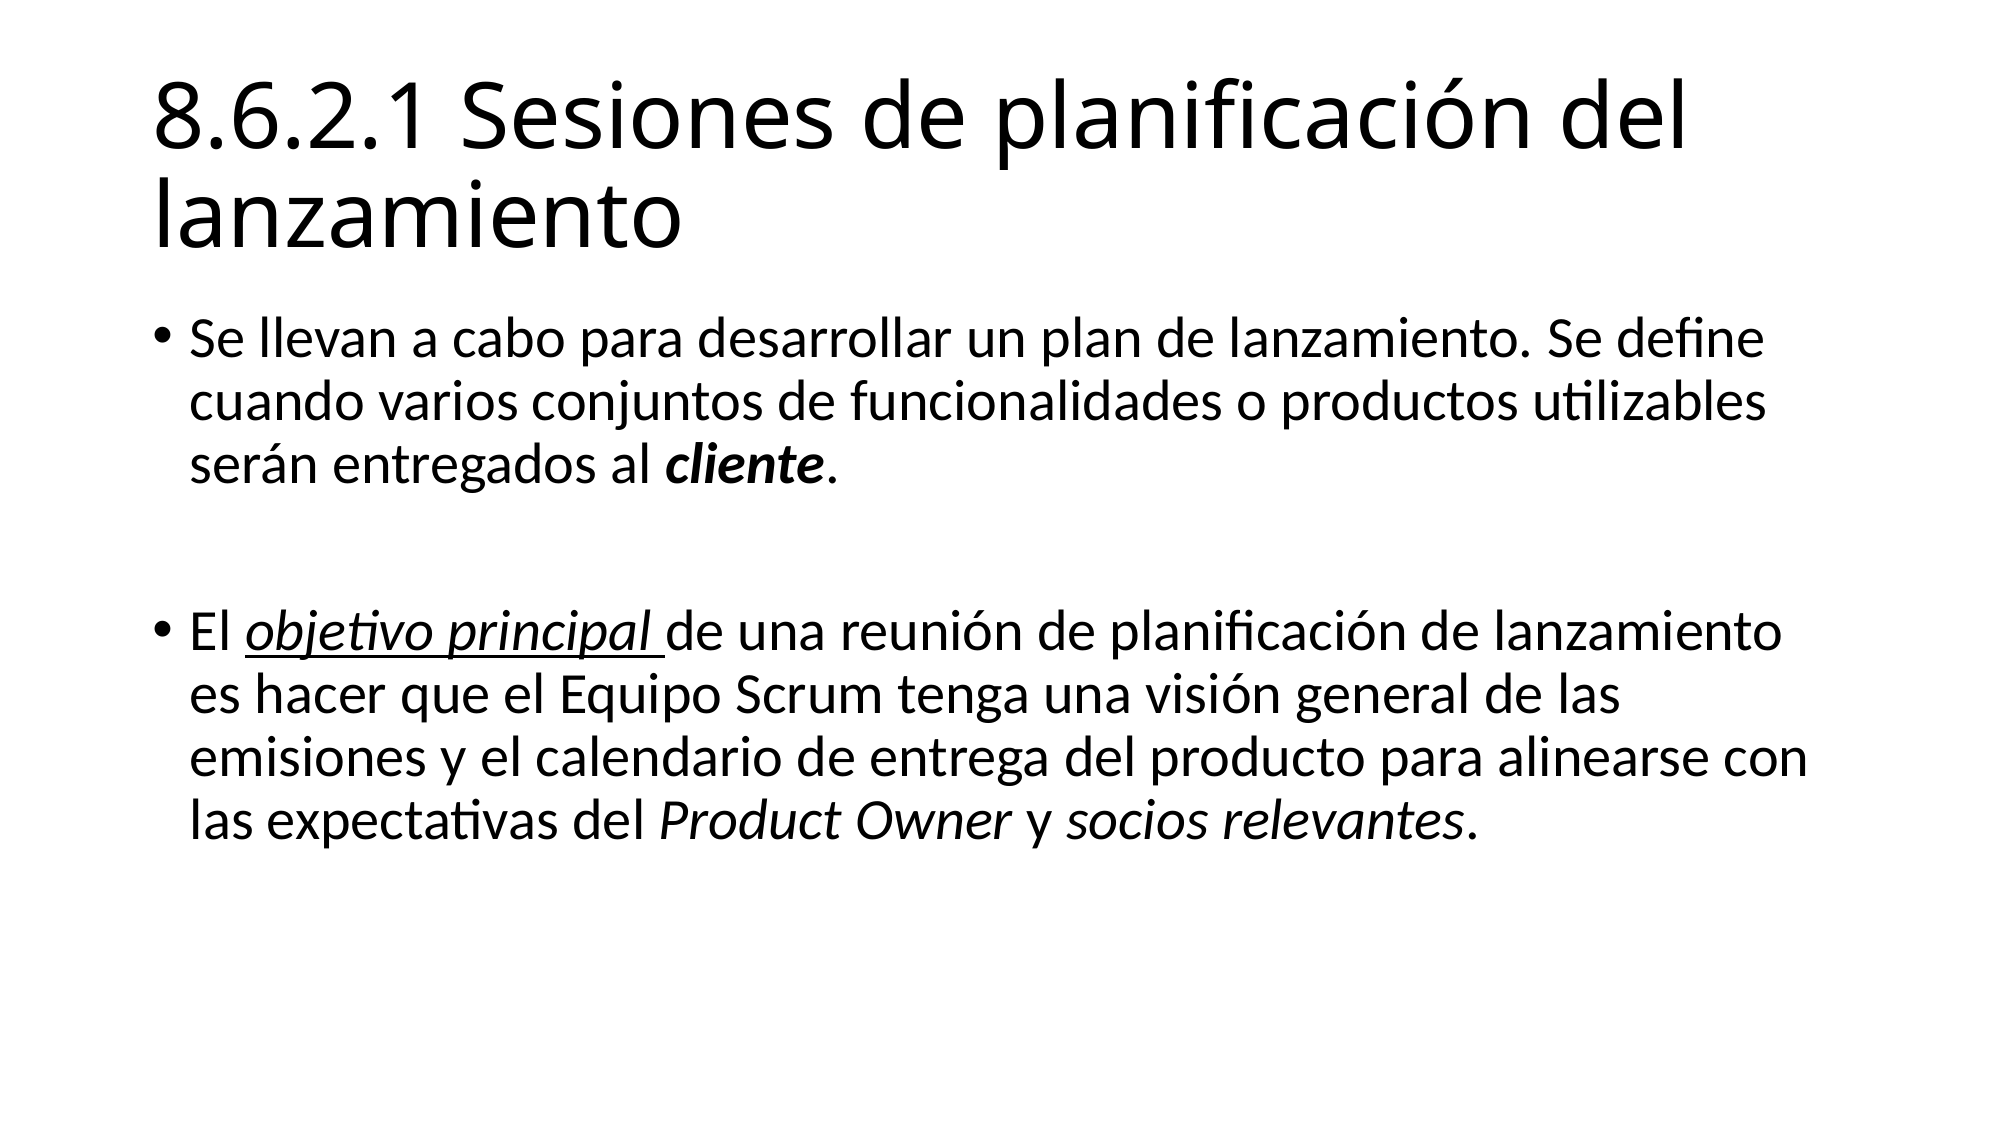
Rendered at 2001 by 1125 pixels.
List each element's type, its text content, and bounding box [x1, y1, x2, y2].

title 8.6.2.1 Sesiones de planificación del lanzamiento [137, 59, 1863, 278]
list Se llevan a cabo para desarrollar un plan de lanzamiento. Se define cuando varios conjuntos de funcionalidades o productos utilizables serán entregados al cliente. El objetivo principal de una reunión de planificación de lanzamiento es hacer que el Equipo Scrum tenga una visión general de las emisiones y el calendario de entrega del producto para alinearse con las expectativas del Product Owner y socios relevantes. [137, 299, 1863, 1014]
